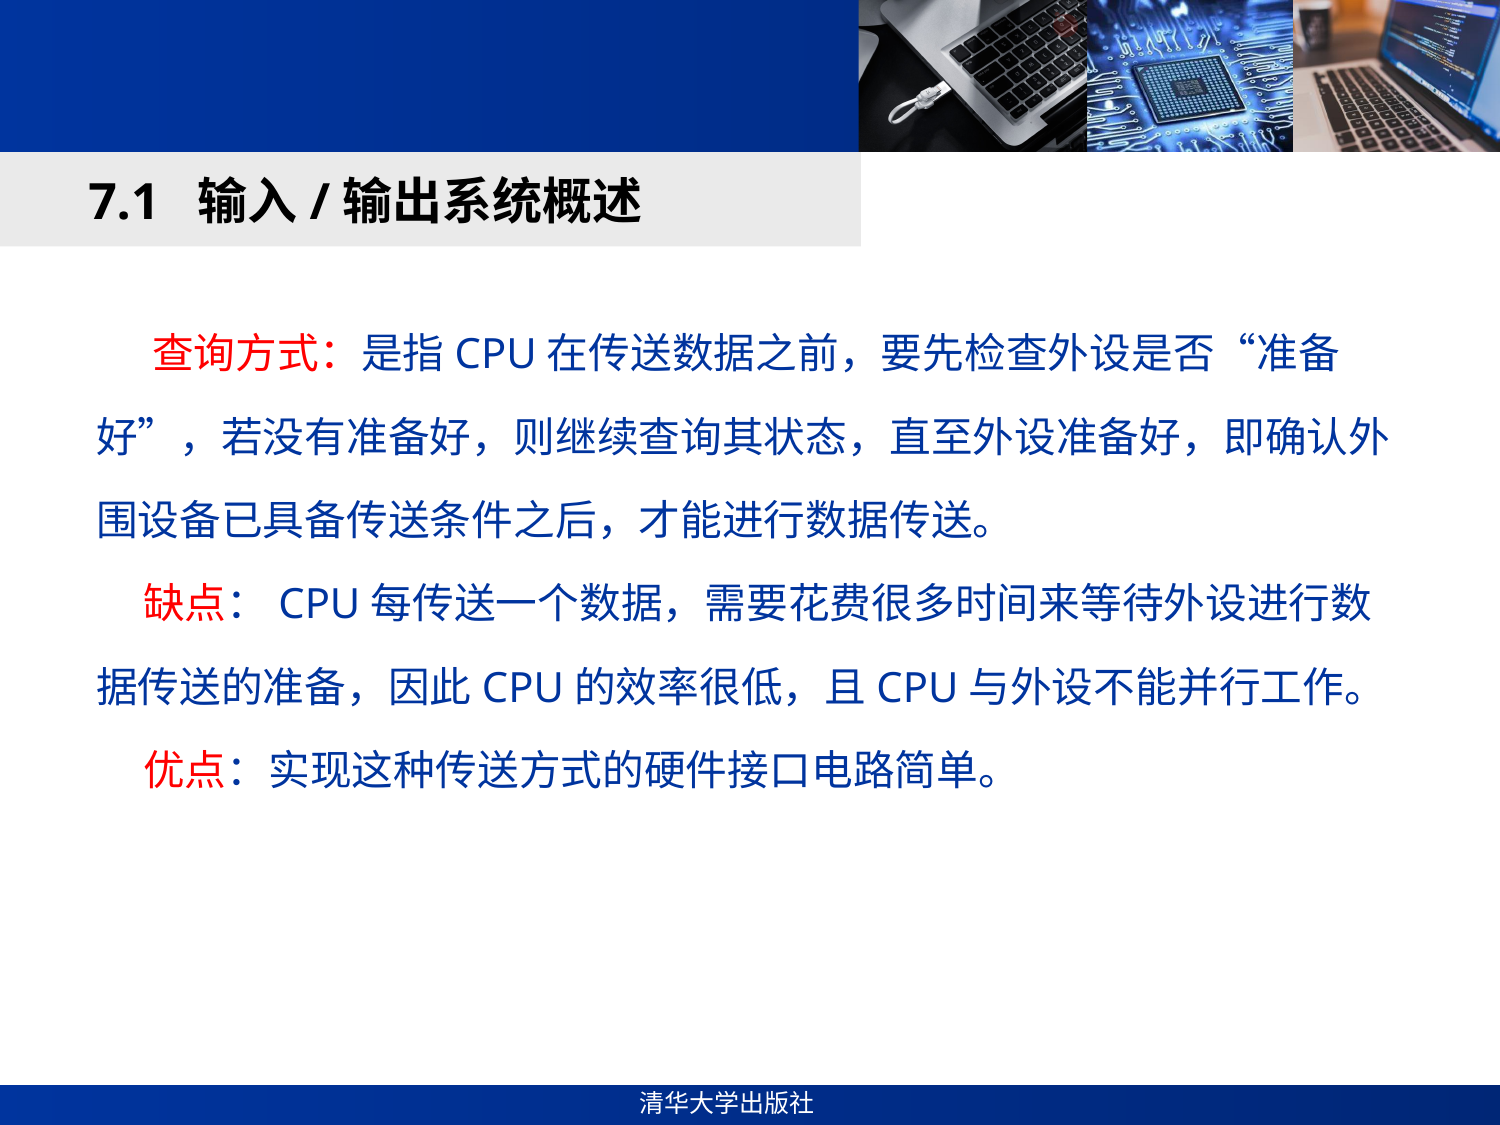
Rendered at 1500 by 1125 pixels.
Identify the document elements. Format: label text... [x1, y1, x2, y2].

list 7.1 输入/输出系统概述 [73, 162, 668, 258]
picture [858, 0, 1500, 152]
text_box 查询方式：是指CPU在传送数据之前，要先检查外设是否“准备好”，若没有准备好，则继续查询其状态，直至外设准备好，即确认外围设备已具备传送条件之后，才能进行数据传送。 缺点：CPU每传送一个数据，需要花费很多时间来等待外设进行数据传送的准备，因此CPU的效率很低，且CPU与外设不能并行工作。 优点：实现这种传送方式的硬件接口电路简单。 [81, 286, 1419, 891]
